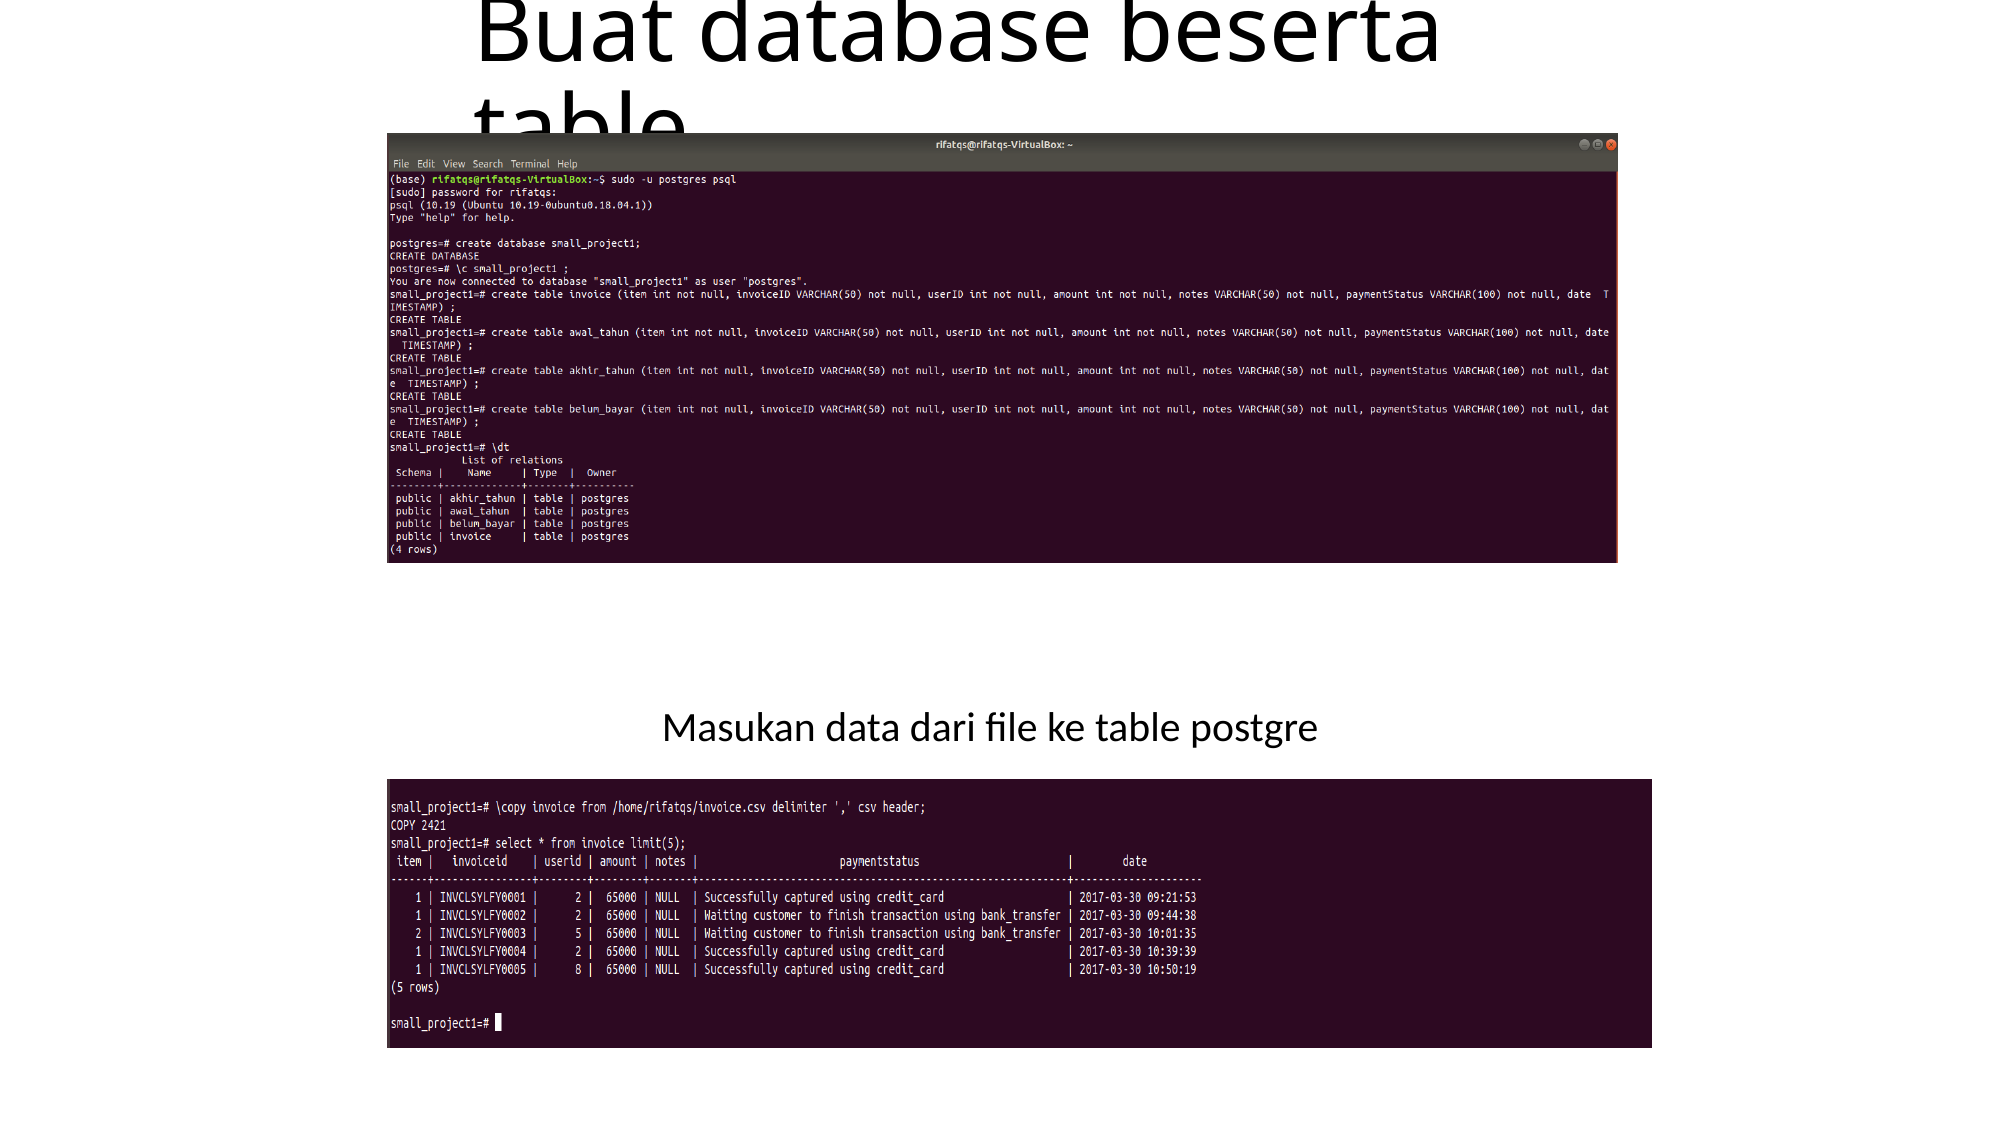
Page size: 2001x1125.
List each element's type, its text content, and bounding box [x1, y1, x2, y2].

text_box Masukan data dari file ke table postgre [647, 692, 1353, 757]
picture [387, 133, 1618, 563]
title Buat database beserta table [458, 16, 1542, 133]
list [387, 779, 1652, 1048]
